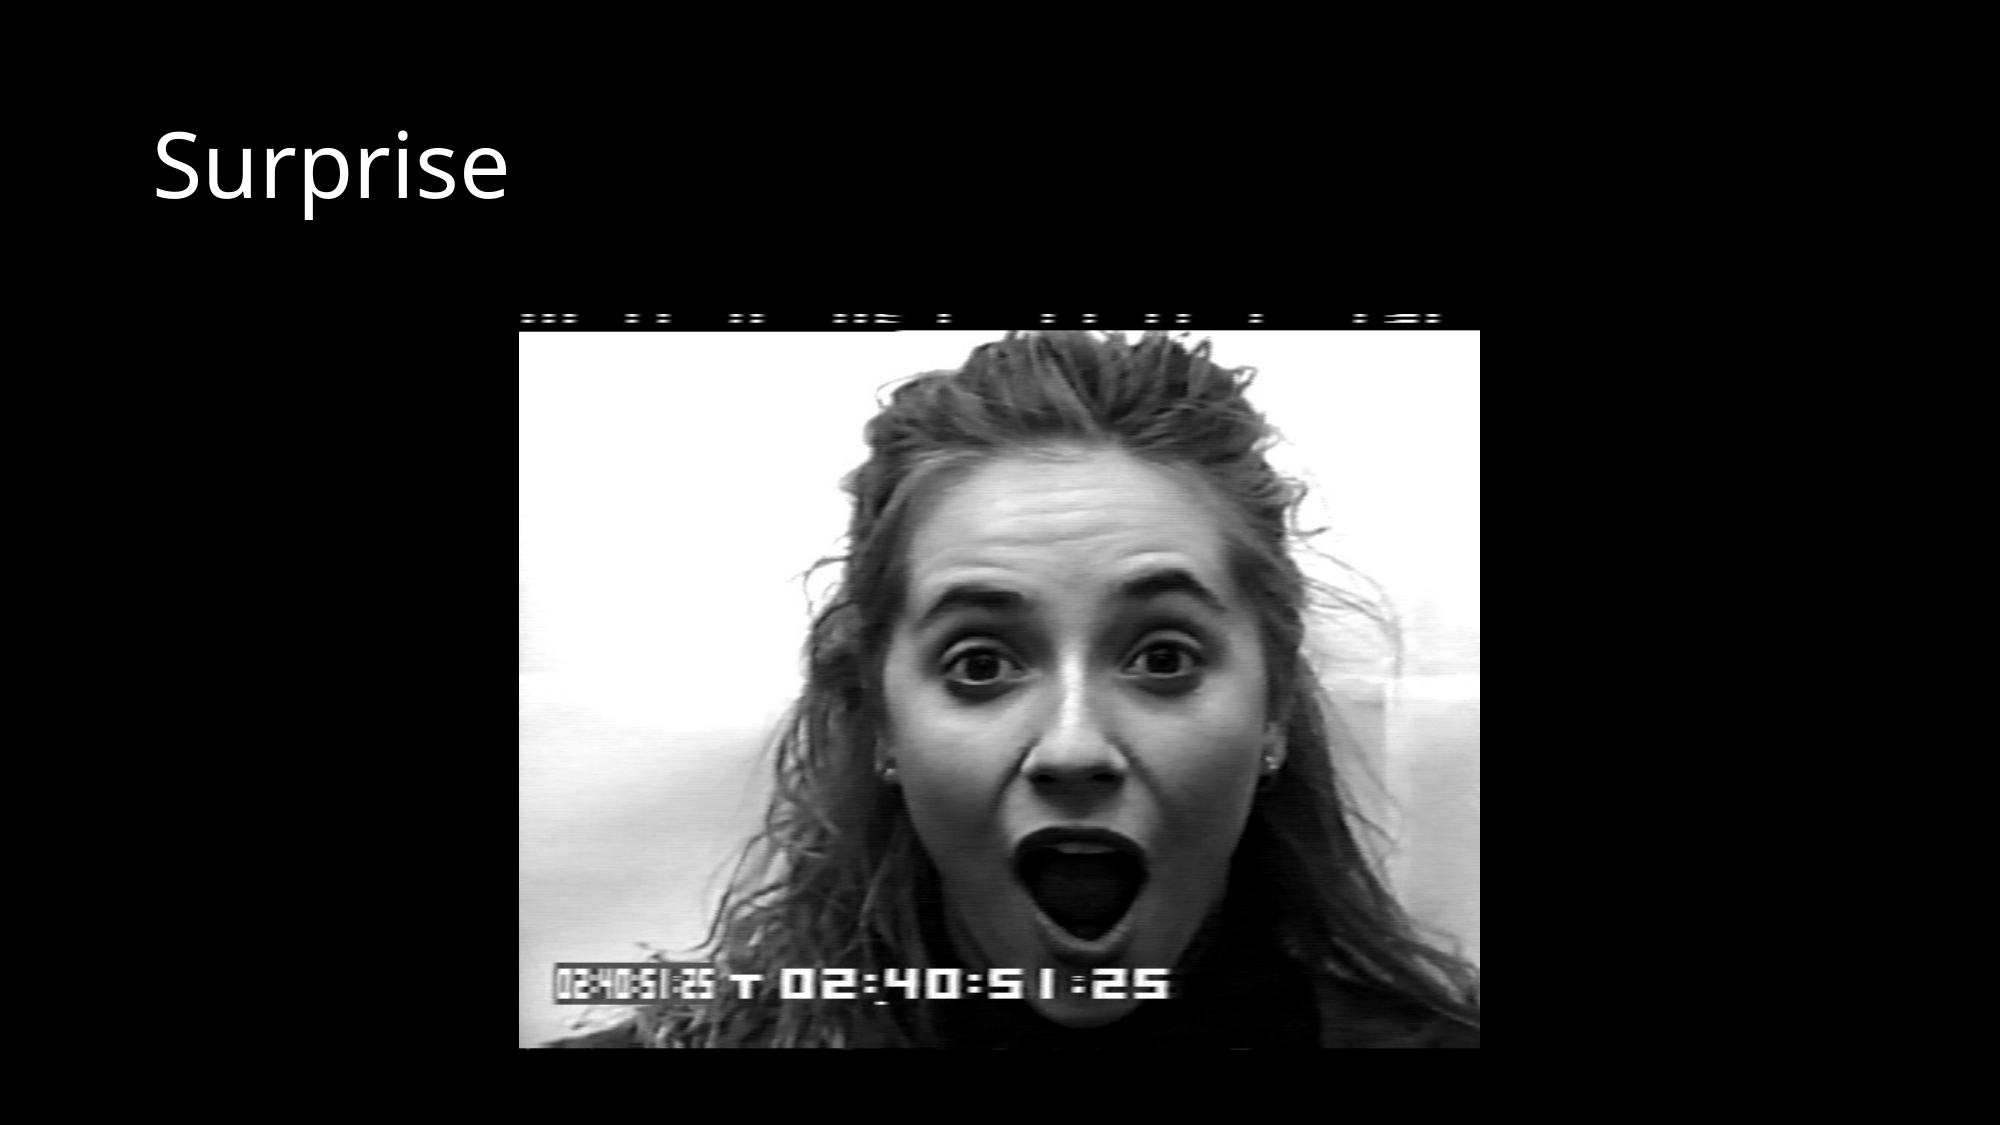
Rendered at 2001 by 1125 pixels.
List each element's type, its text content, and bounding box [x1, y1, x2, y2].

title Surprise [137, 59, 1863, 278]
picture [519, 314, 1480, 1050]
